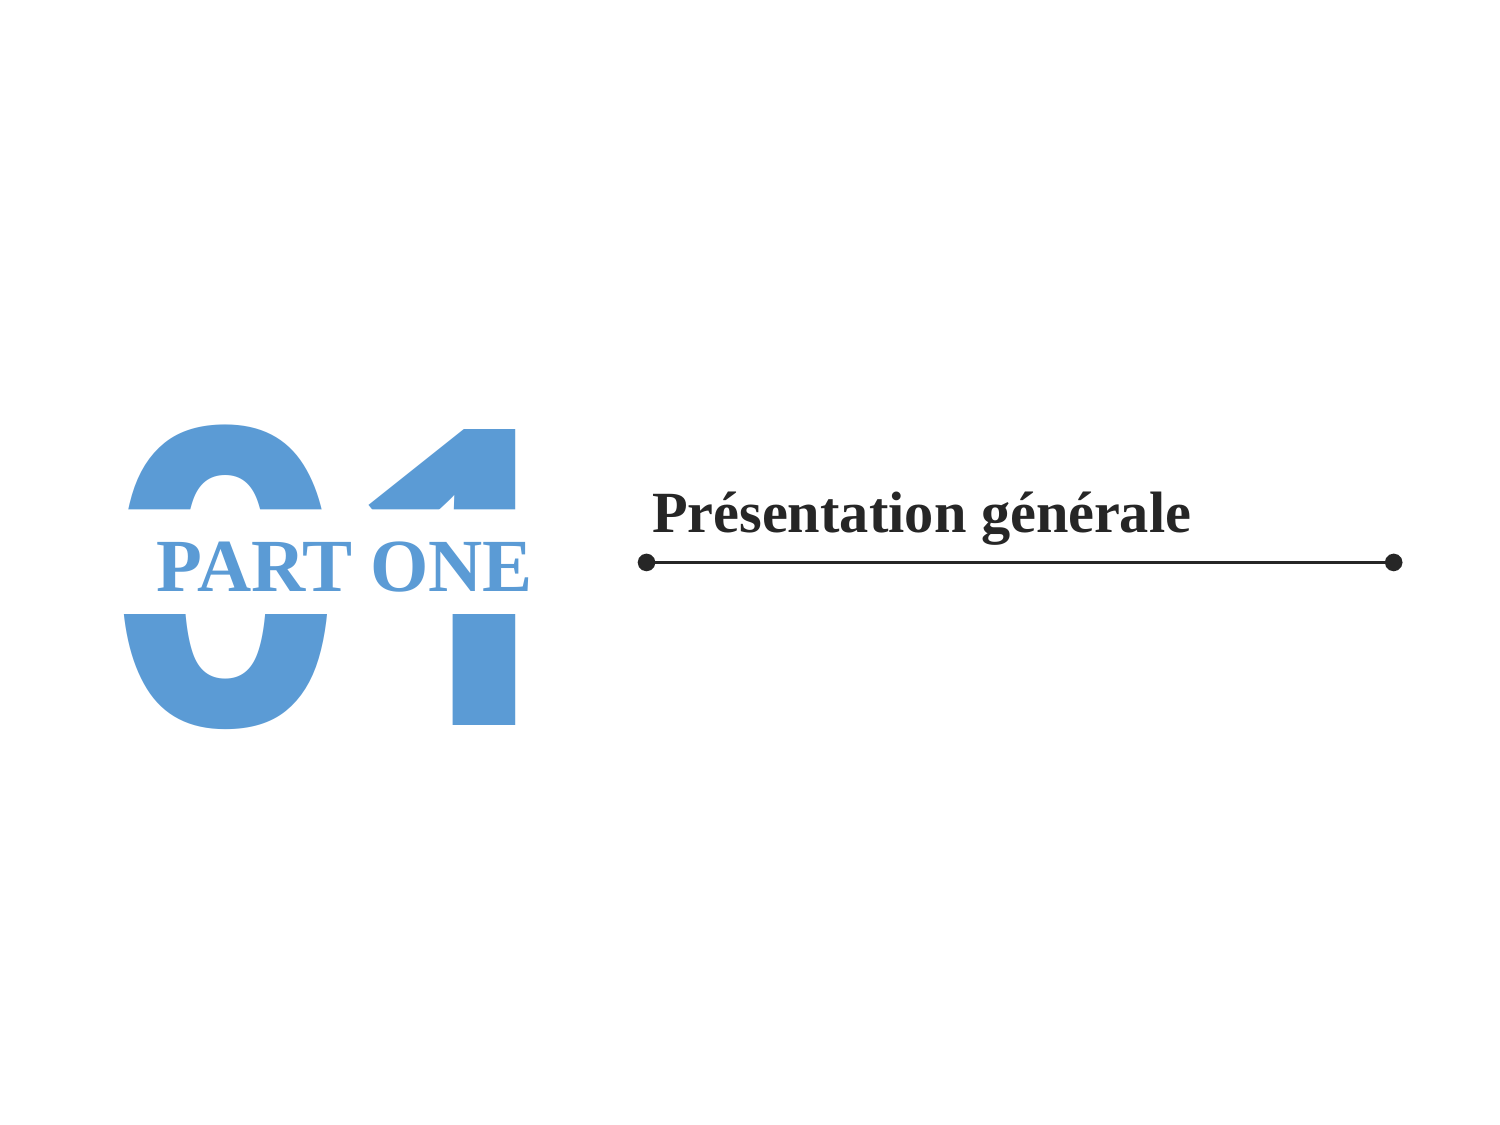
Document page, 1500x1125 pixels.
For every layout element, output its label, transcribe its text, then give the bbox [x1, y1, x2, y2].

text_box 01 [0, 303, 690, 816]
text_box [637, 553, 1403, 572]
text_box PART ONE [79, 509, 610, 614]
text_box Présentation générale [637, 466, 1403, 552]
